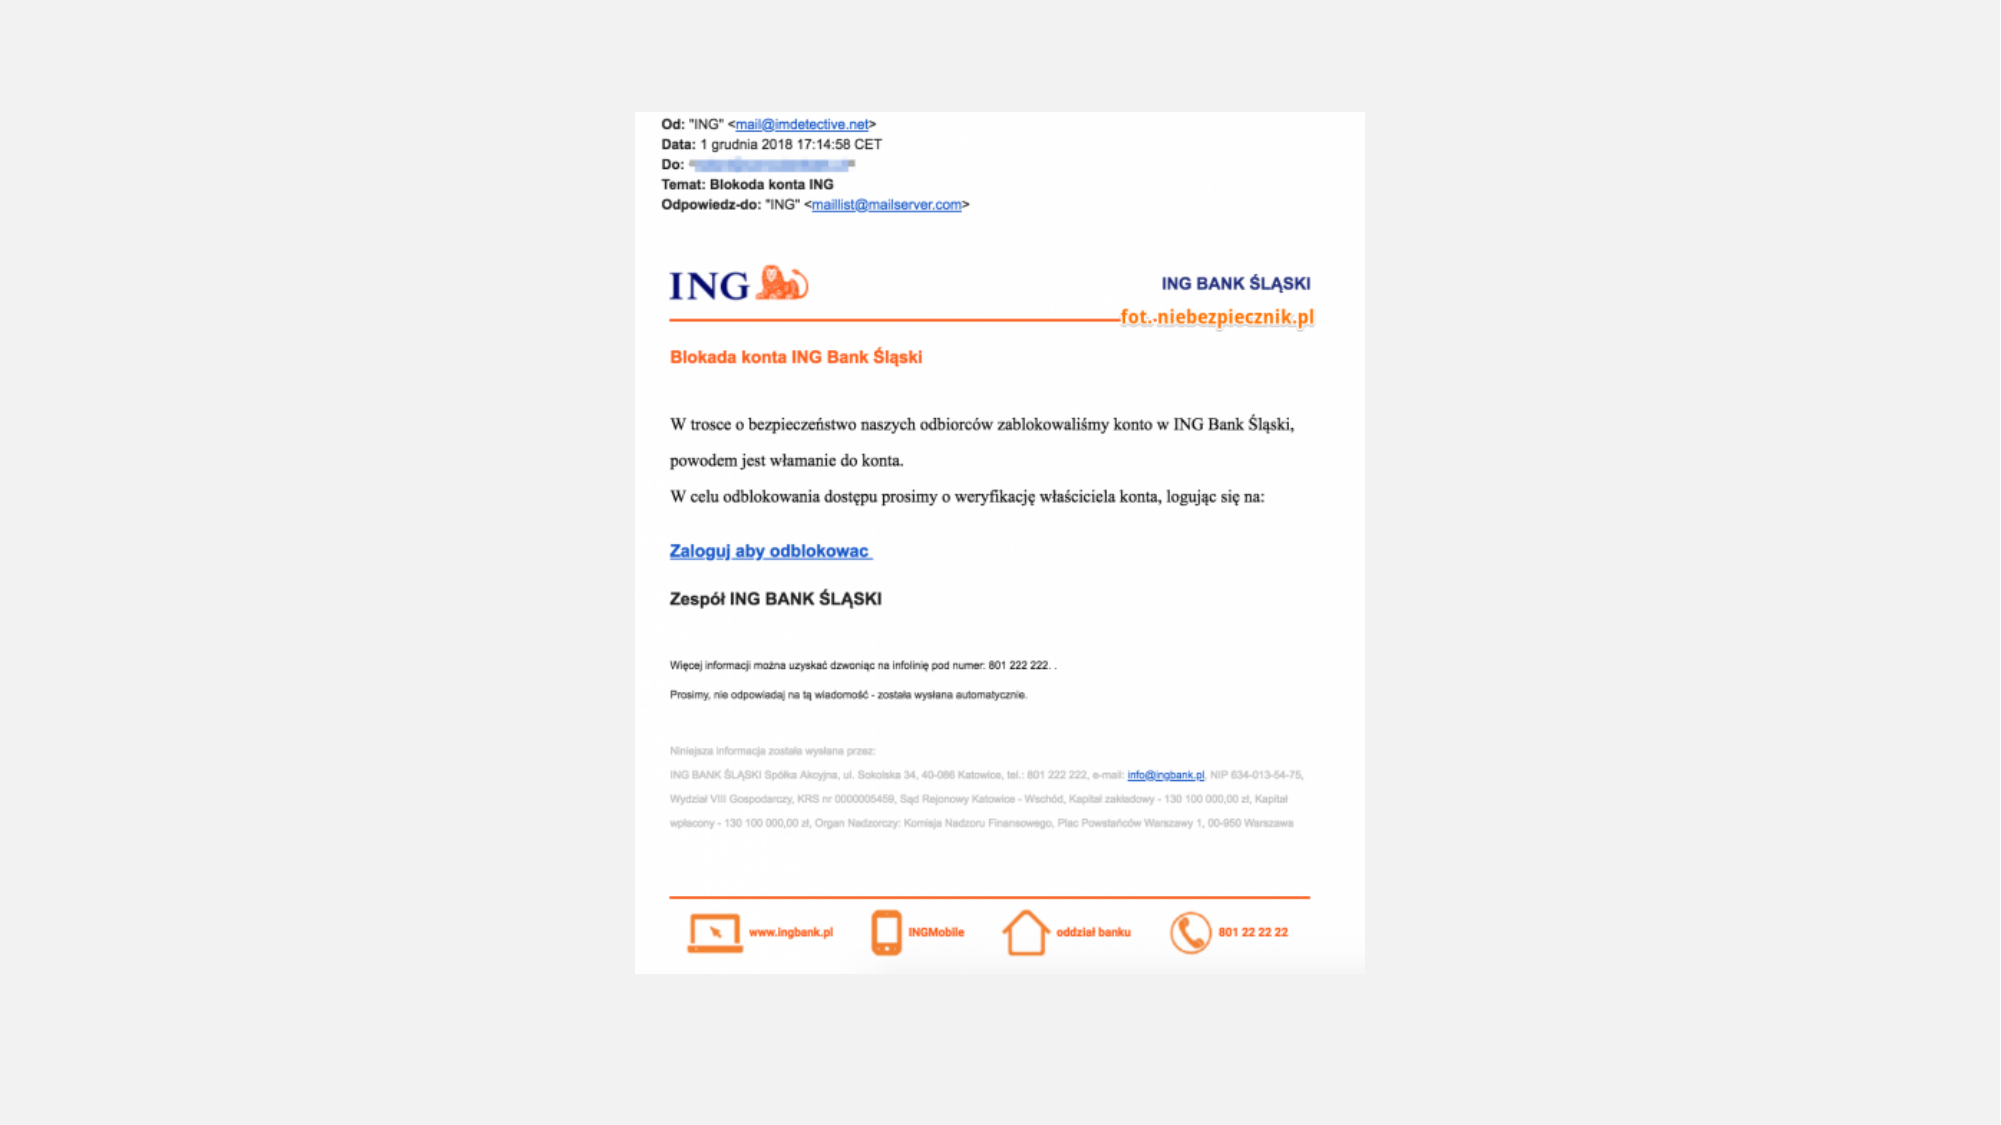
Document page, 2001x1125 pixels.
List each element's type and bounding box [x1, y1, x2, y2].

picture [634, 111, 1366, 974]
